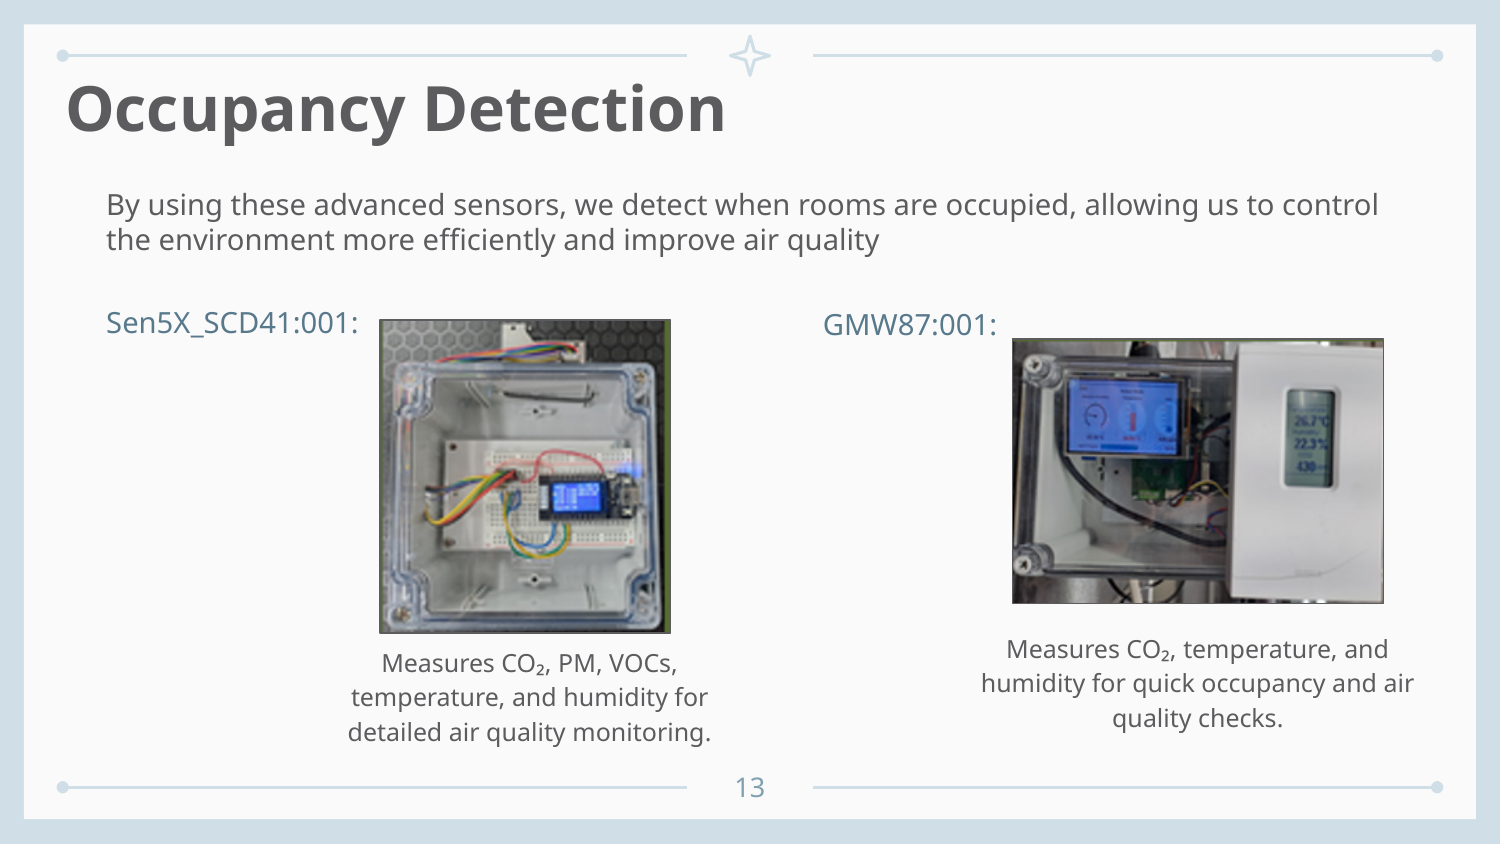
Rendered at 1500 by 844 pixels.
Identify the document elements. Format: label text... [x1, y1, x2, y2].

subtitle Measures CO₂, PM, VOCs, temperature, and humidity for detailed air quality monitoring. [321, 627, 739, 766]
picture [380, 320, 671, 633]
text_box Sen5X_SCD41:001: [91, 296, 395, 347]
title Occupancy Detection [49, 53, 1314, 148]
text_box GMW87:001: [807, 298, 1111, 349]
subtitle Measures CO₂, temperature, and humidity for quick occupancy and air quality checks. [951, 614, 1445, 752]
text_box By using these advanced sensors, we detect when rooms are occupied, allowing us to control the environment more efficiently and improve air quality [91, 178, 1422, 264]
picture [1013, 339, 1383, 604]
slide_number 13 [705, 755, 795, 810]
